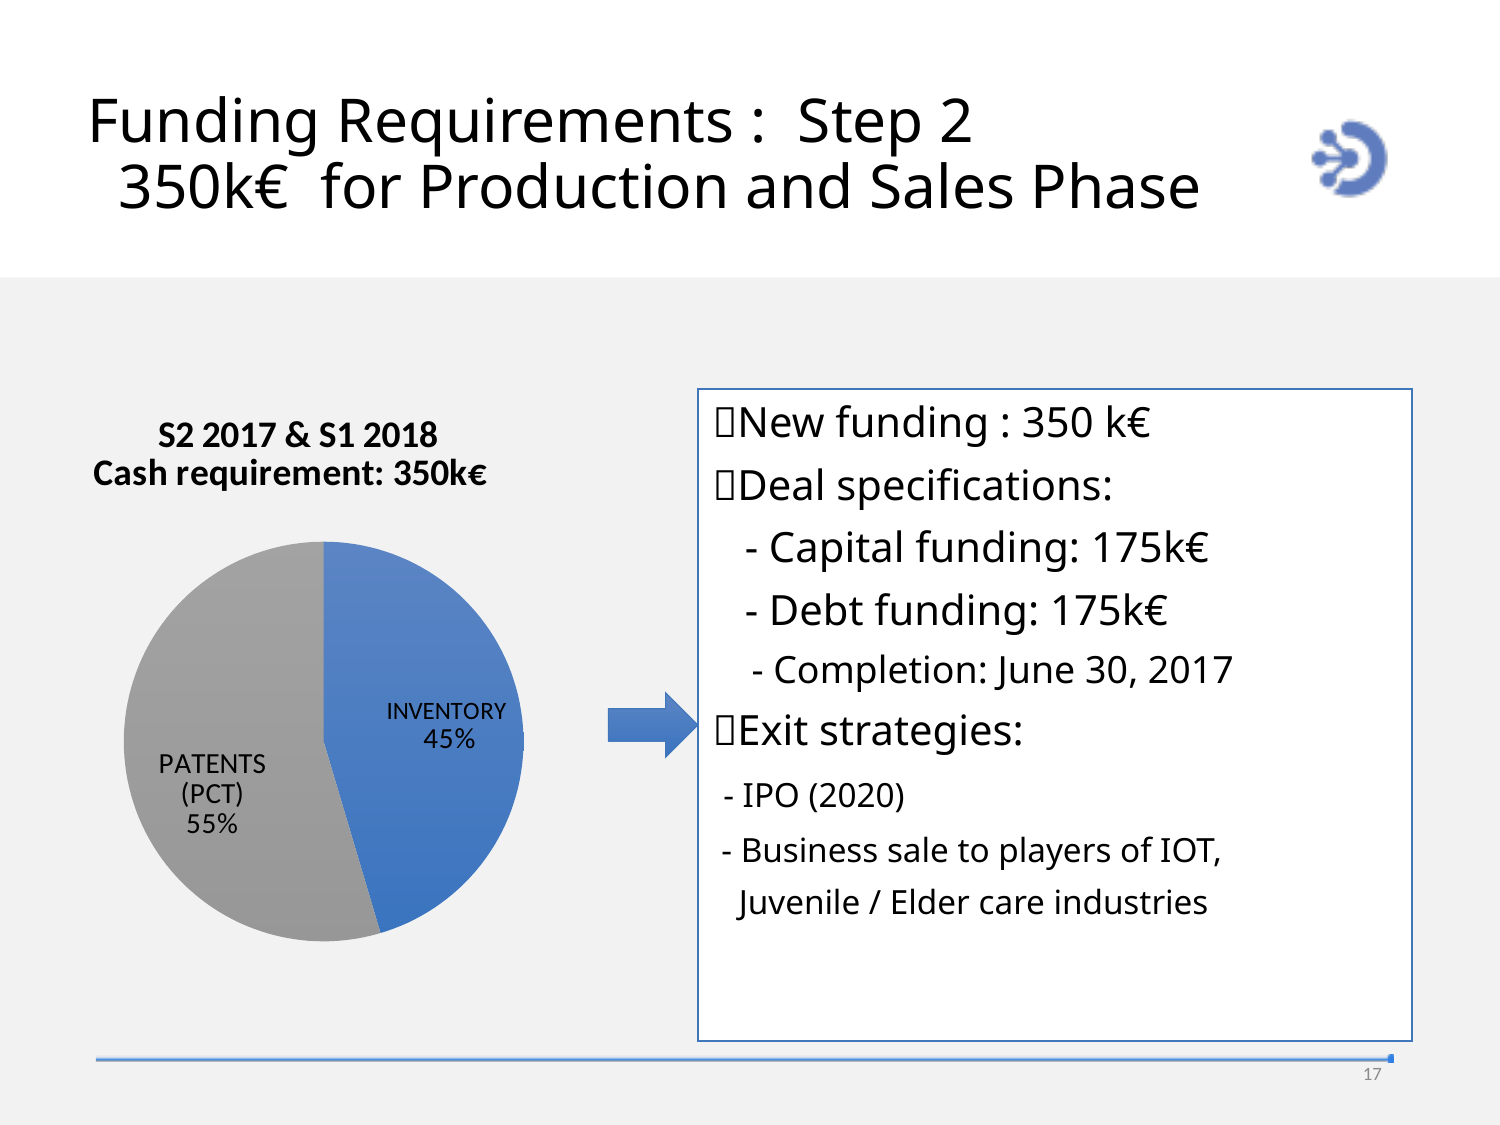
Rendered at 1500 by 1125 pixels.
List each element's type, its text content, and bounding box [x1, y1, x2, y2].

text_box [673, 699, 699, 751]
chart [0, 388, 673, 977]
picture [95, 1054, 1394, 1063]
slide_number 17 [1059, 1056, 1397, 1103]
text_box Funding Requirements : Step 2 350k€ for Production and Sales Phase [56, 83, 1313, 271]
text_box [16, 307, 1500, 1056]
text_box New funding : 350 k€ Deal specifications: - Capital funding: 175k€ - Debt funding: 175k€ - Completion: June 30, 2017 Exit strategies: - IPO (2020) - Business sale to players of IOT, Juvenile / Elder care industries [697, 388, 1413, 1042]
